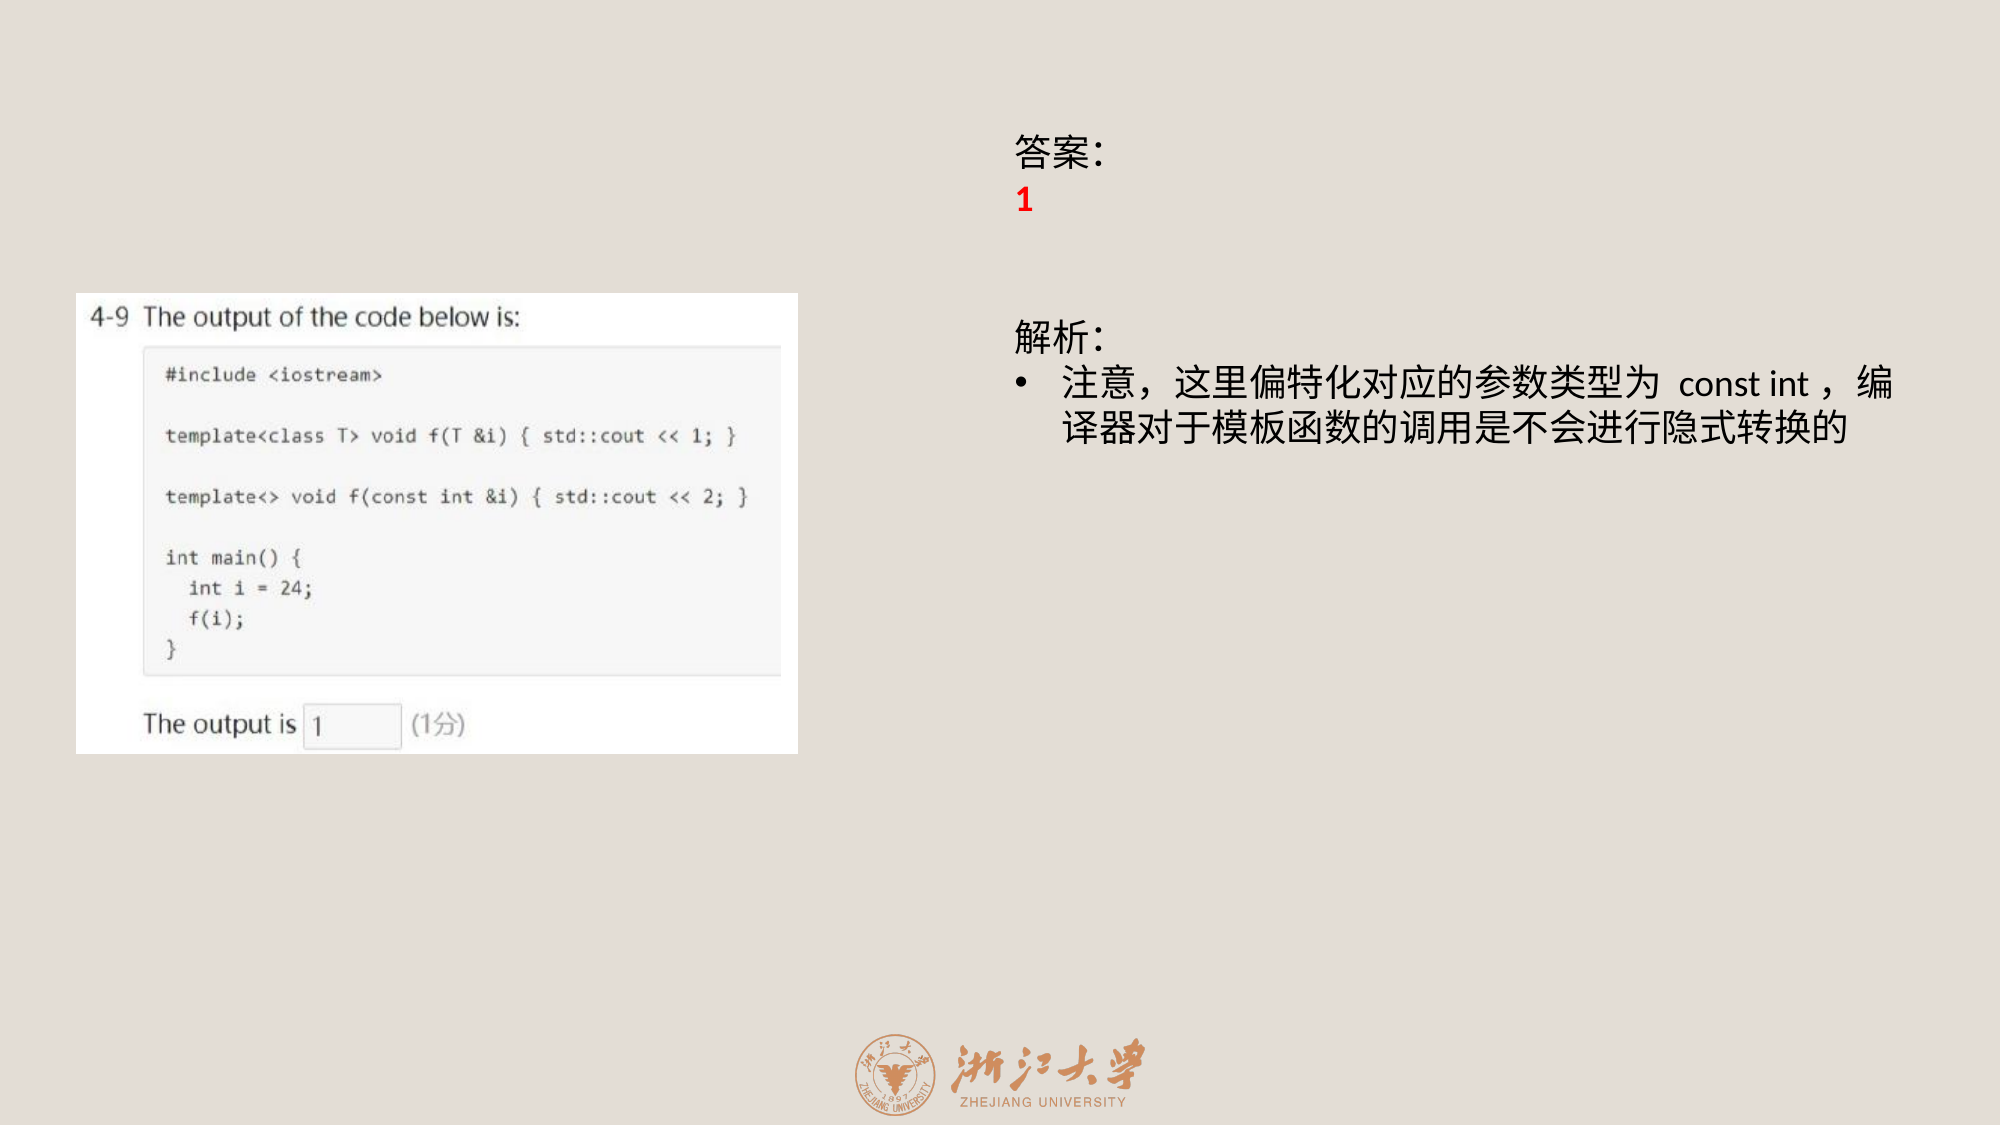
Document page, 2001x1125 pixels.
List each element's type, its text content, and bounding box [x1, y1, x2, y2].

text_box 答案： 1 [999, 121, 1923, 226]
picture [76, 293, 798, 754]
picture [855, 1034, 1145, 1116]
text_box 解析： 注意，这里偏特化对应的参数类型为 const int，编译器对于模板函数的调用是不会进行隐式转换的 [999, 306, 1923, 457]
